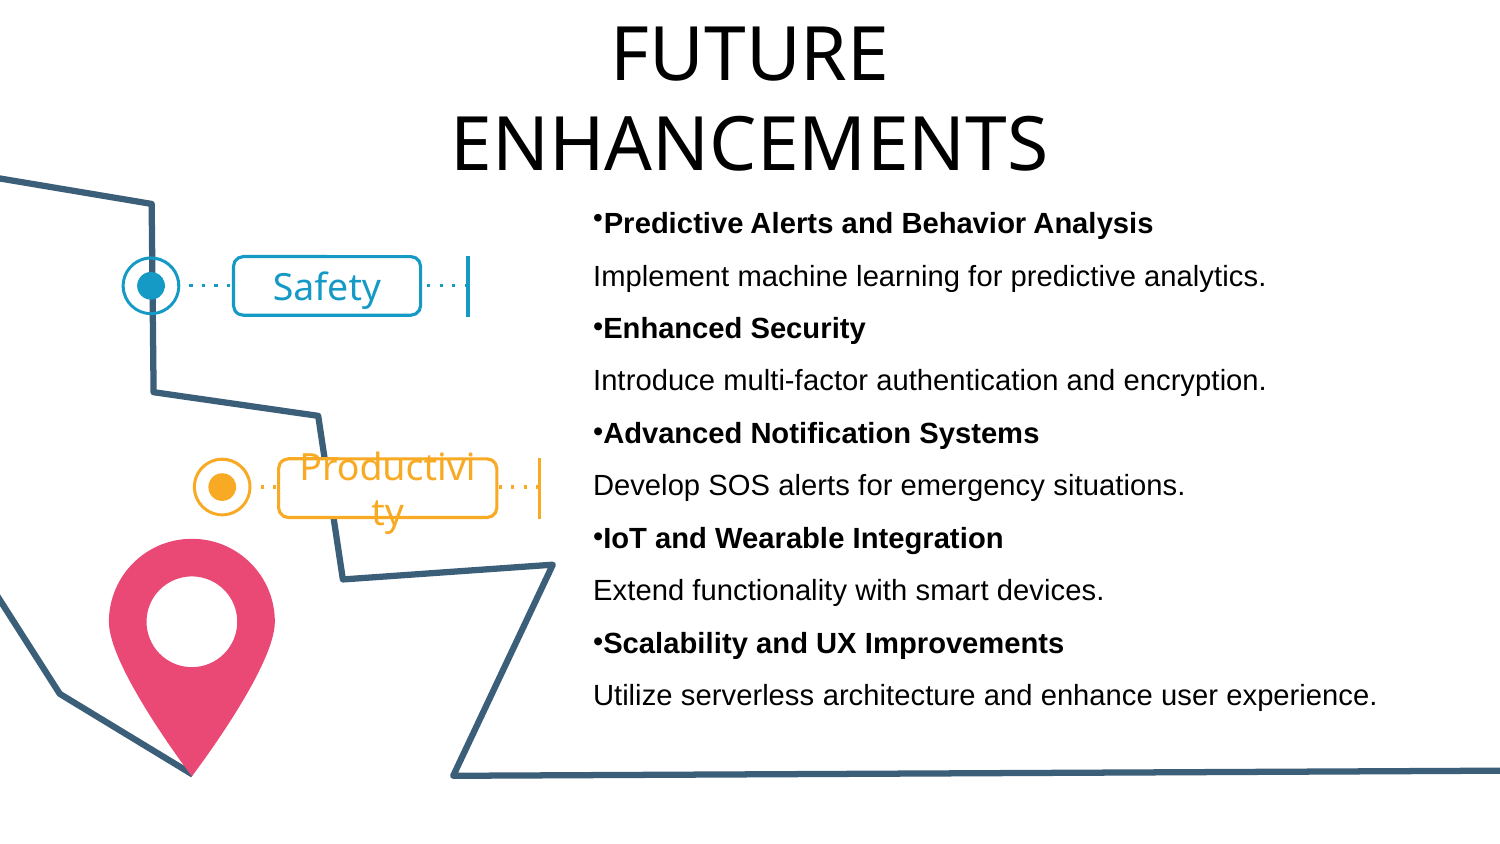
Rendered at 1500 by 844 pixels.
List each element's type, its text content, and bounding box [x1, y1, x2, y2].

title FUTURE ENHANCEMENTS [348, 63, 1152, 127]
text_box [191, 457, 540, 519]
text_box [0, 177, 1500, 777]
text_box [120, 256, 469, 318]
text_box [468, 147, 1475, 175]
